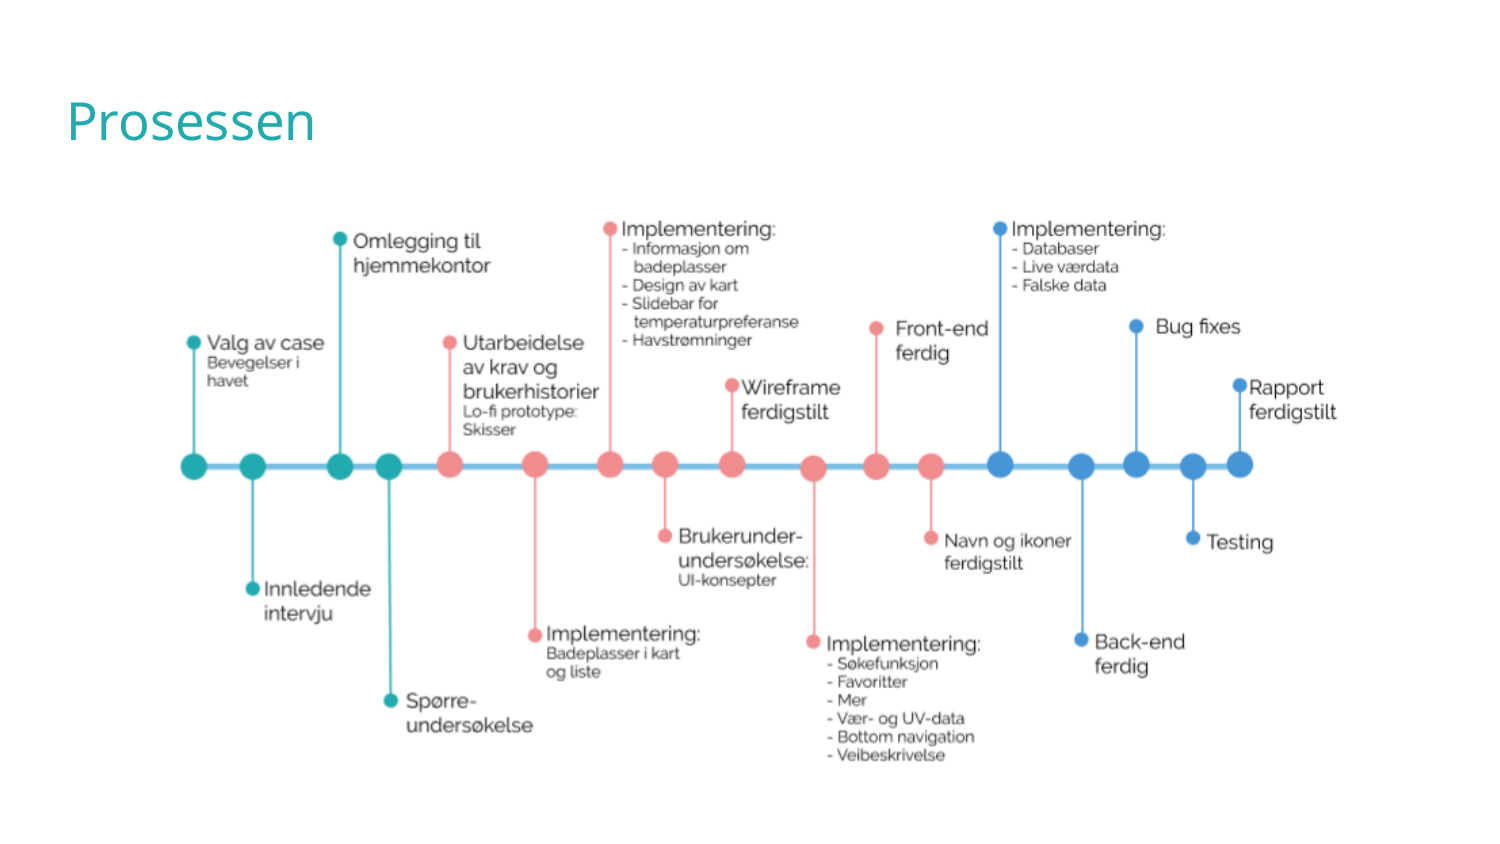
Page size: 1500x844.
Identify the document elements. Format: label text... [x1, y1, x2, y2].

picture [156, 152, 1344, 802]
title Prosessen [50, 72, 1450, 168]
